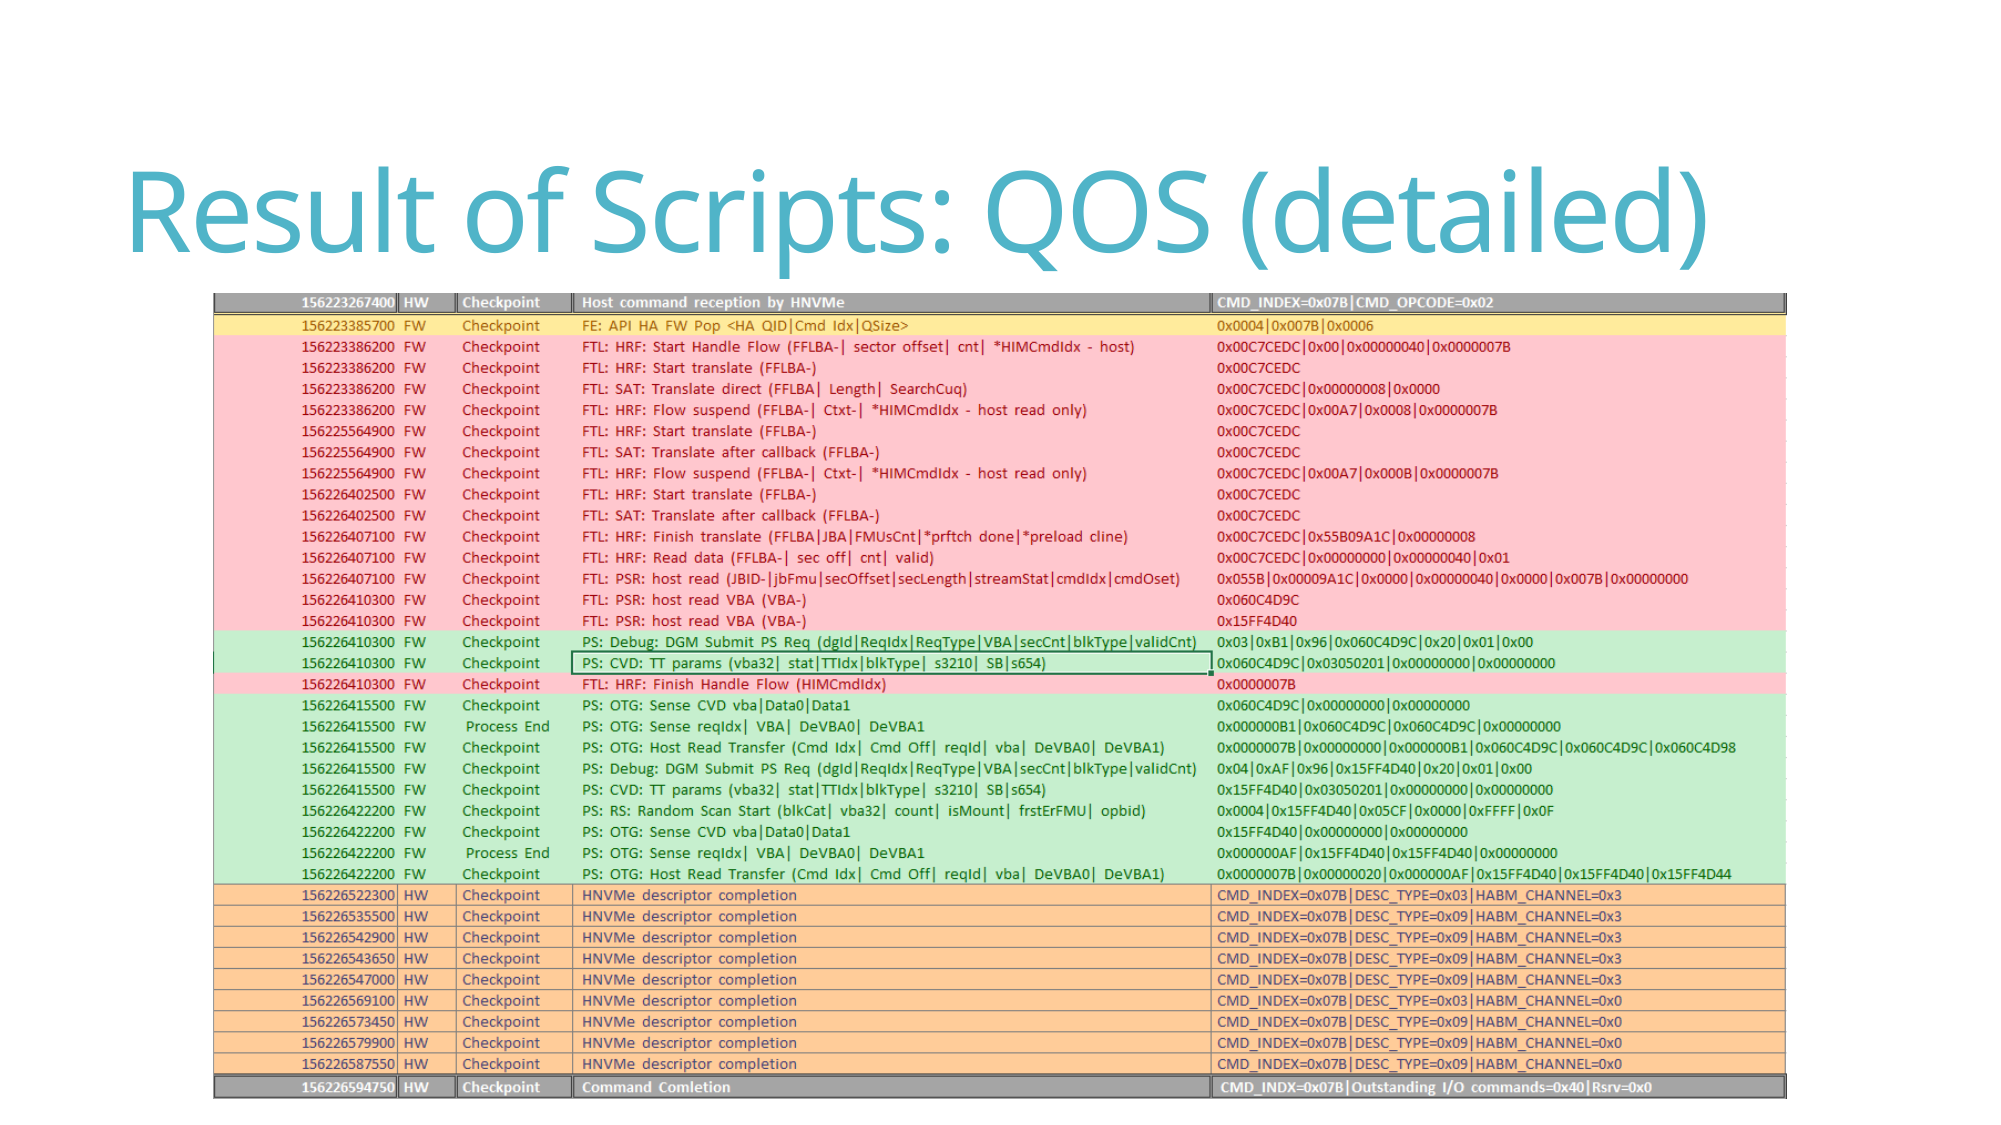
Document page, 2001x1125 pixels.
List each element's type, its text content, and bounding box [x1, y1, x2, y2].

picture [213, 293, 1787, 1099]
title Result of Scripts: QOS (detailed) [107, 81, 1875, 354]
